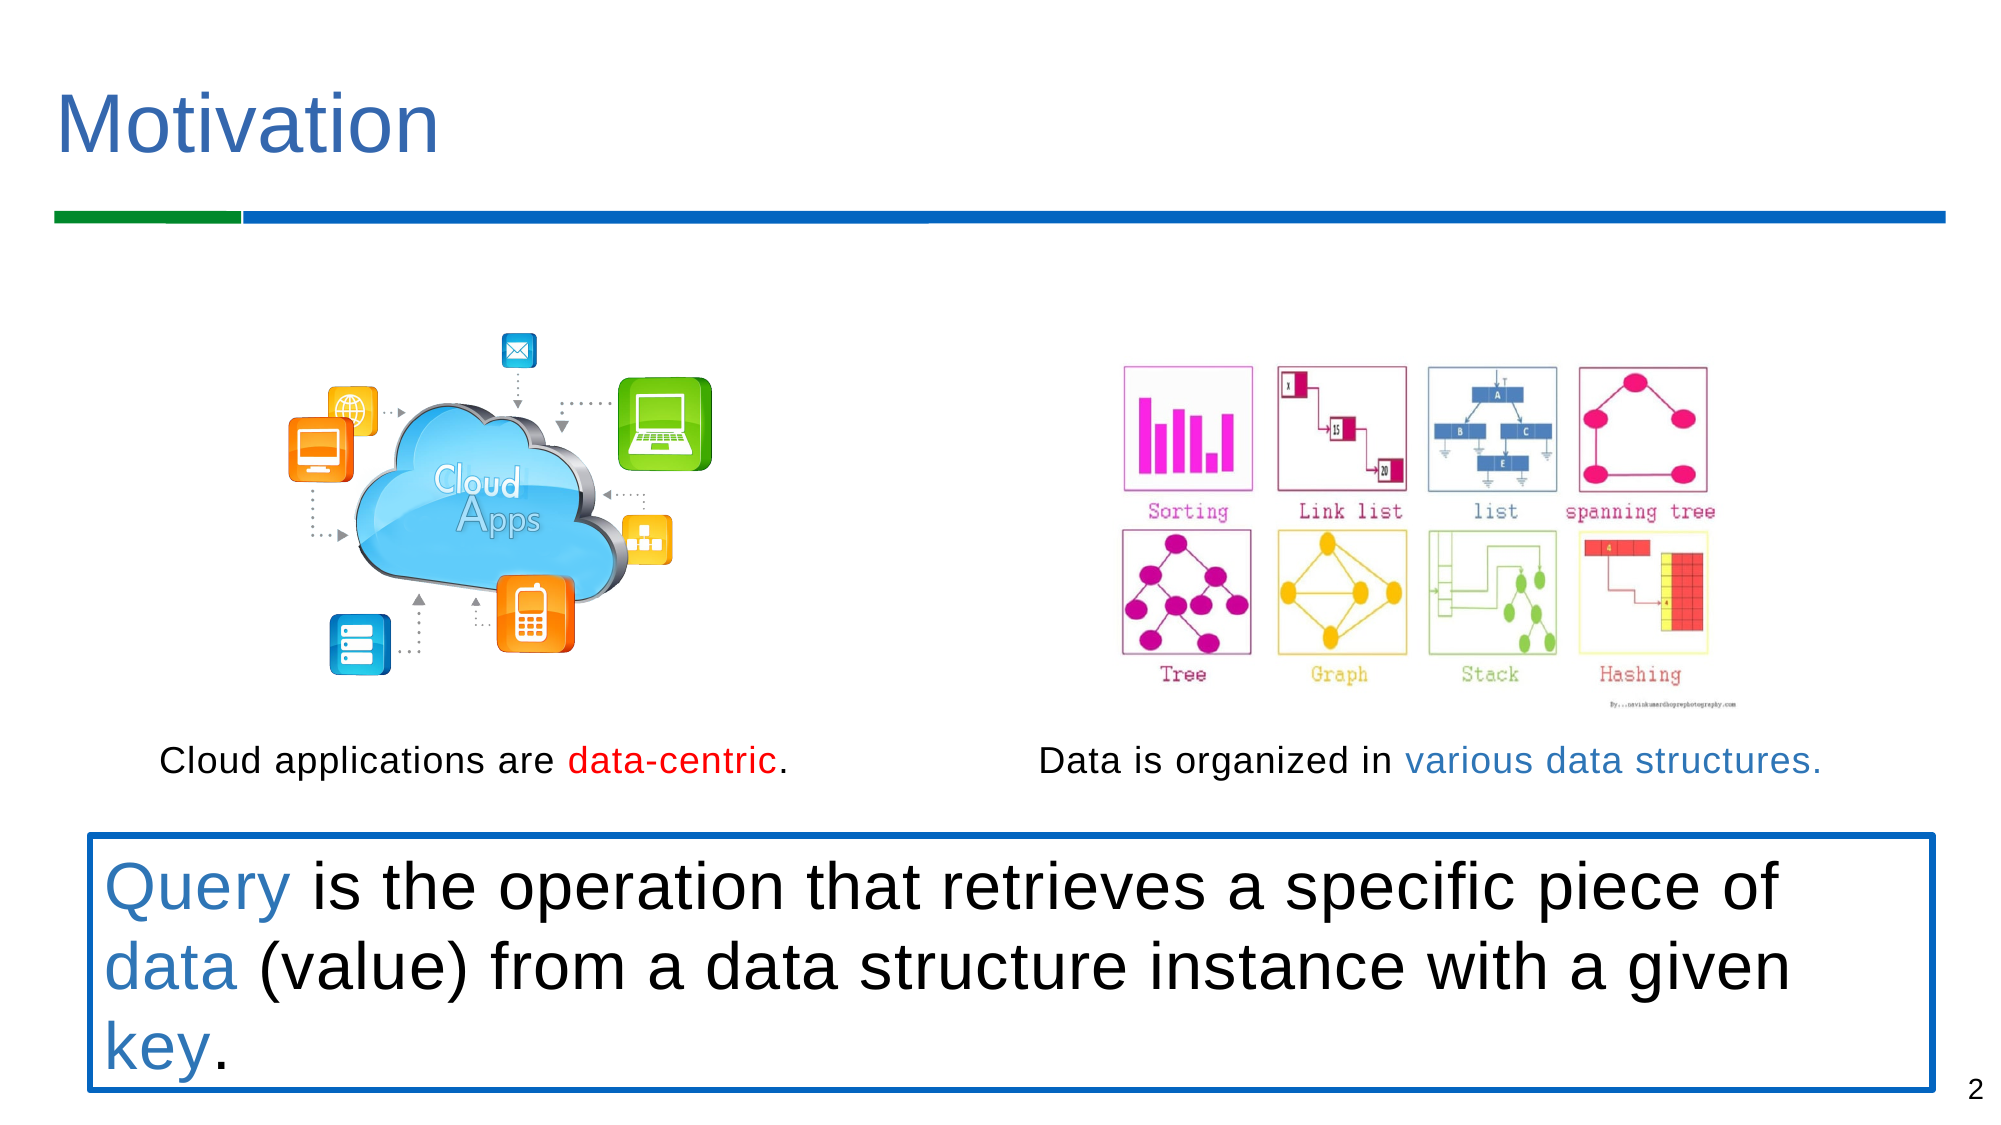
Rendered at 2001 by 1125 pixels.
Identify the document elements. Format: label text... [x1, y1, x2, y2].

text_box Query is the operation that retrieves a specific piece of data (value) from a data structure instance with a given key. [89, 835, 1933, 1091]
text_box Cloud applications are data-centric. [144, 728, 816, 834]
picture [261, 309, 739, 709]
text_box Motivation [53, 66, 1947, 169]
picture [1102, 356, 1739, 709]
slide_number 2 [1932, 1062, 1999, 1123]
text_box Data is organized in various data structures. [1023, 728, 1839, 789]
